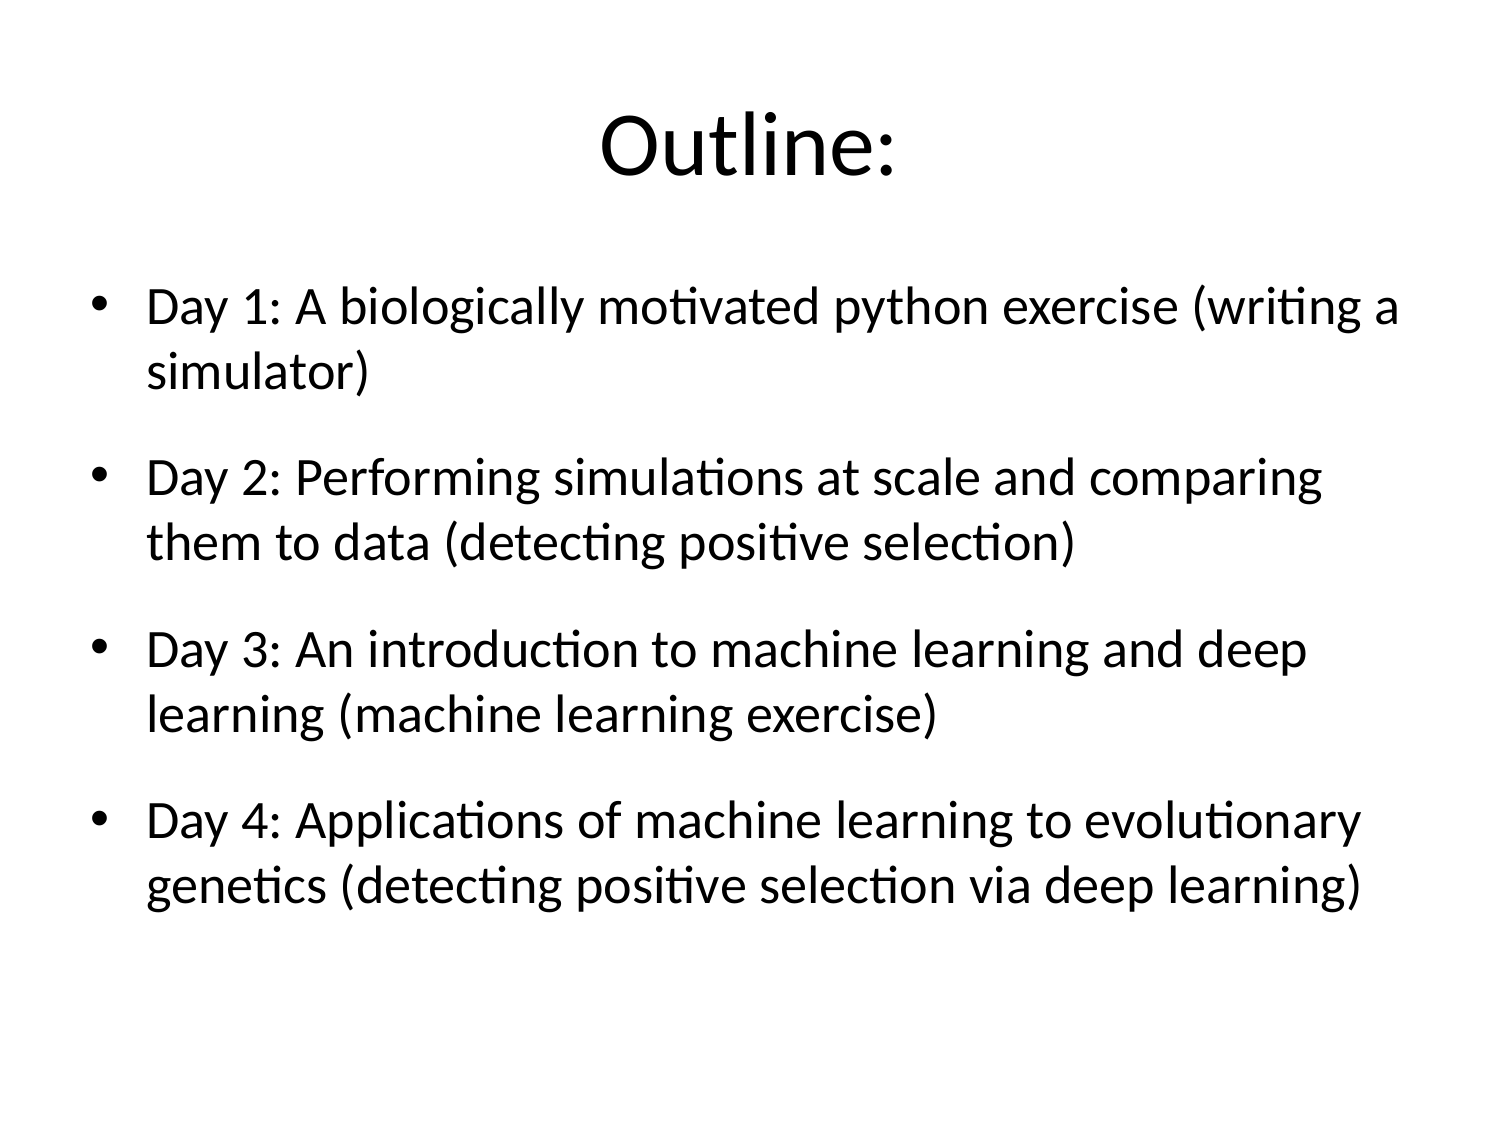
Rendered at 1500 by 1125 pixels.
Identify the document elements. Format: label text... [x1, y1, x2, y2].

title Outline: [0, 45, 1500, 233]
list Day 1: A biologically motivated python exercise (writing a simulator) Day 2: Performing simulations at scale and comparing them to data (detecting positive selection) Day 3: An introduction to machine learning and deep learning (machine learning exercise) Day 4: Applications of machine learning to evolutionary genetics (detecting positive selection via deep learning) [75, 262, 1425, 1005]
